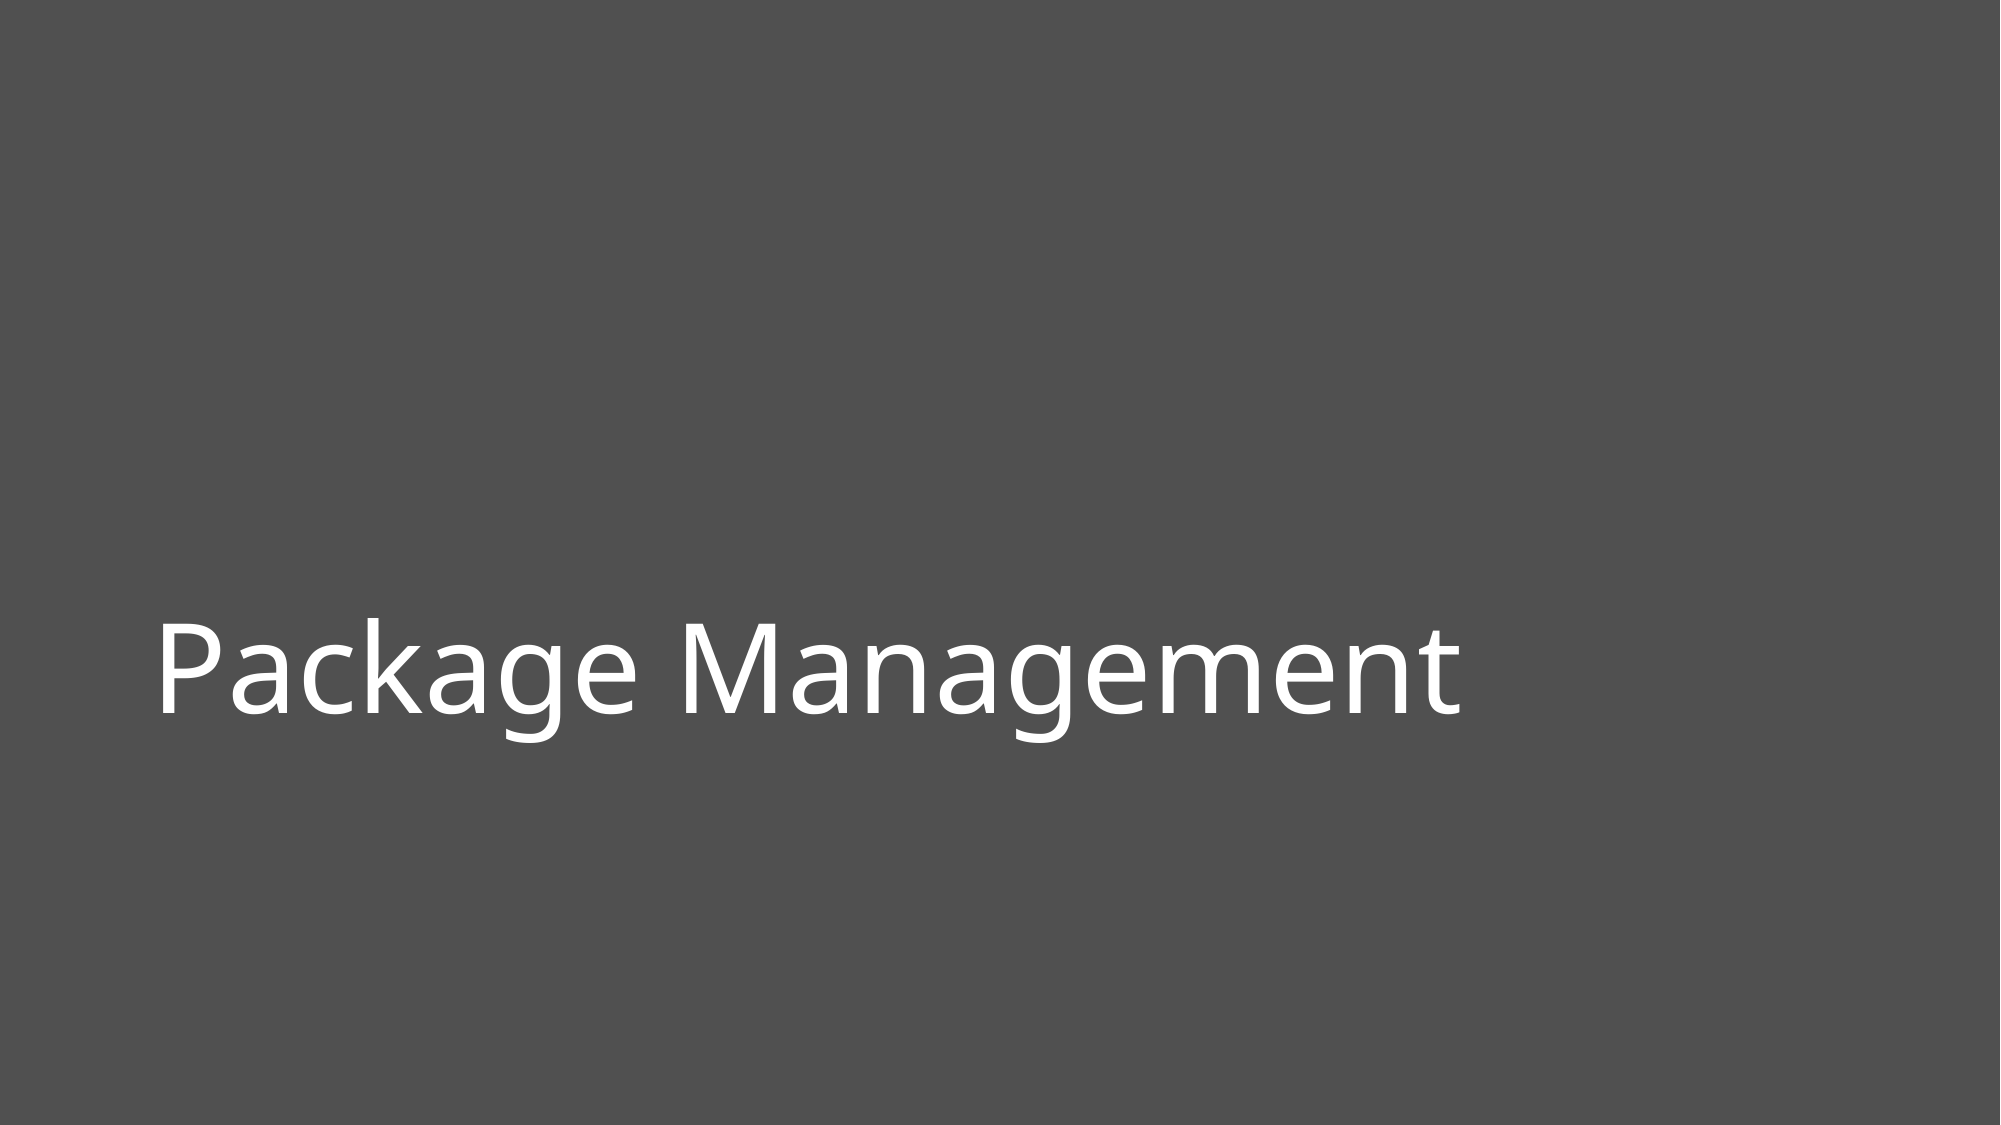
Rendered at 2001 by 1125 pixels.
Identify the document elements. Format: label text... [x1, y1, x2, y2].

title Package Management [136, 280, 1862, 749]
